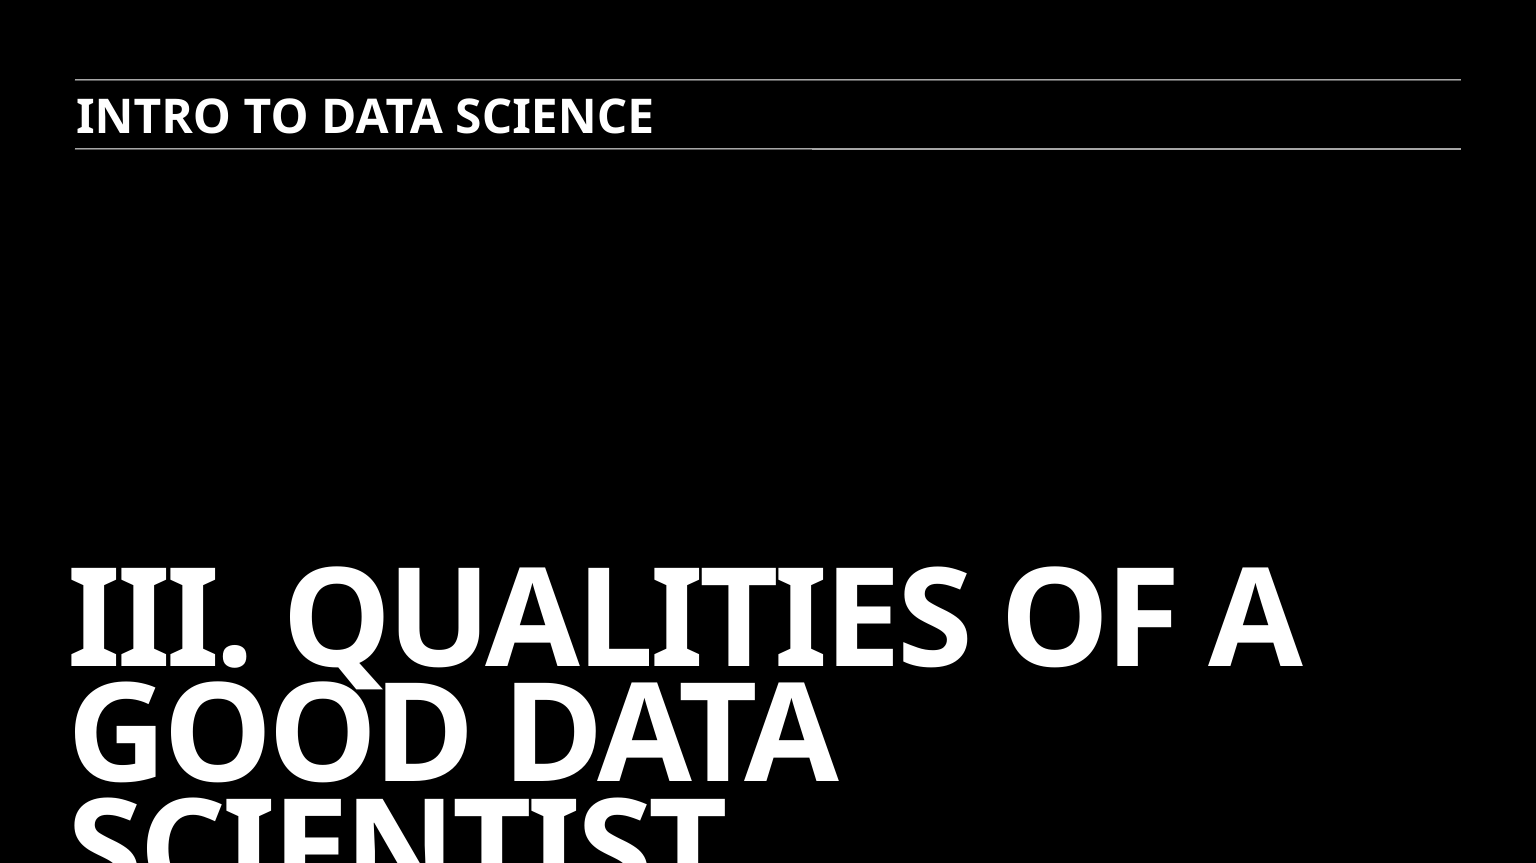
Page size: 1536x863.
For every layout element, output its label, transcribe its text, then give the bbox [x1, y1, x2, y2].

title III. Qualities of a good data scientist [57, 568, 1440, 757]
list INTRO TO DATA SCIENCE [60, 81, 1111, 132]
